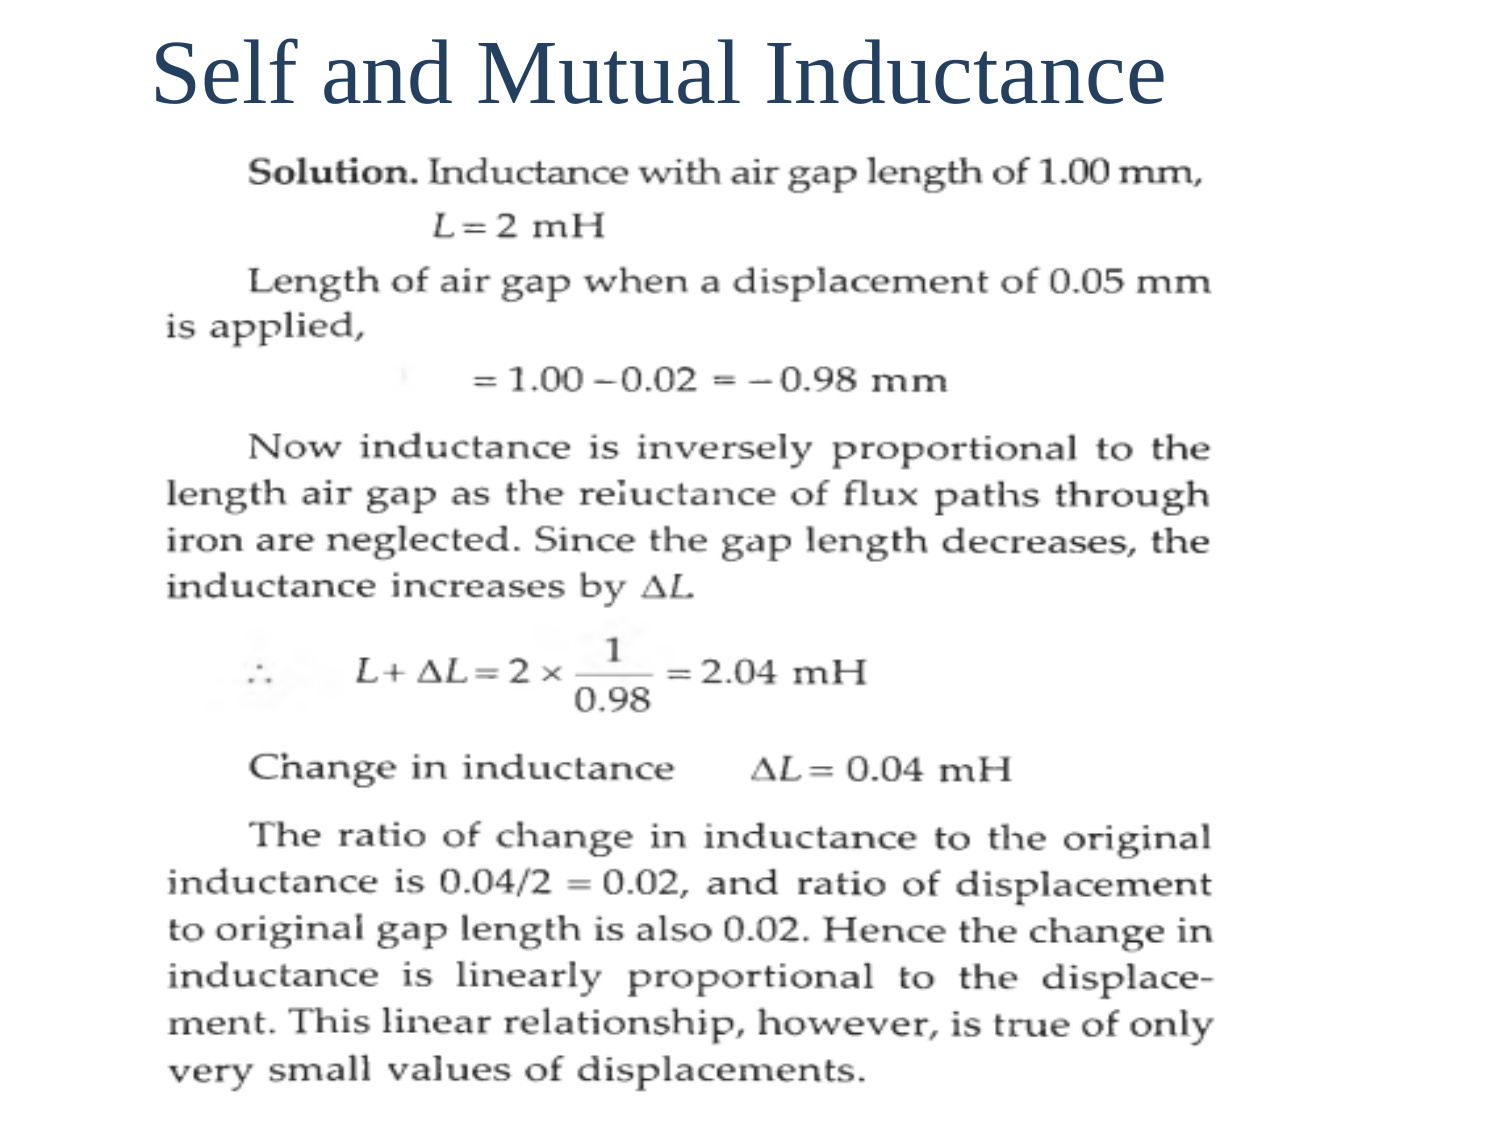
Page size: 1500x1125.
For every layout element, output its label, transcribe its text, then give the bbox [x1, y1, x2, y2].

title Self and Mutual Inductance [150, 11, 1428, 123]
picture [150, 138, 1228, 1101]
